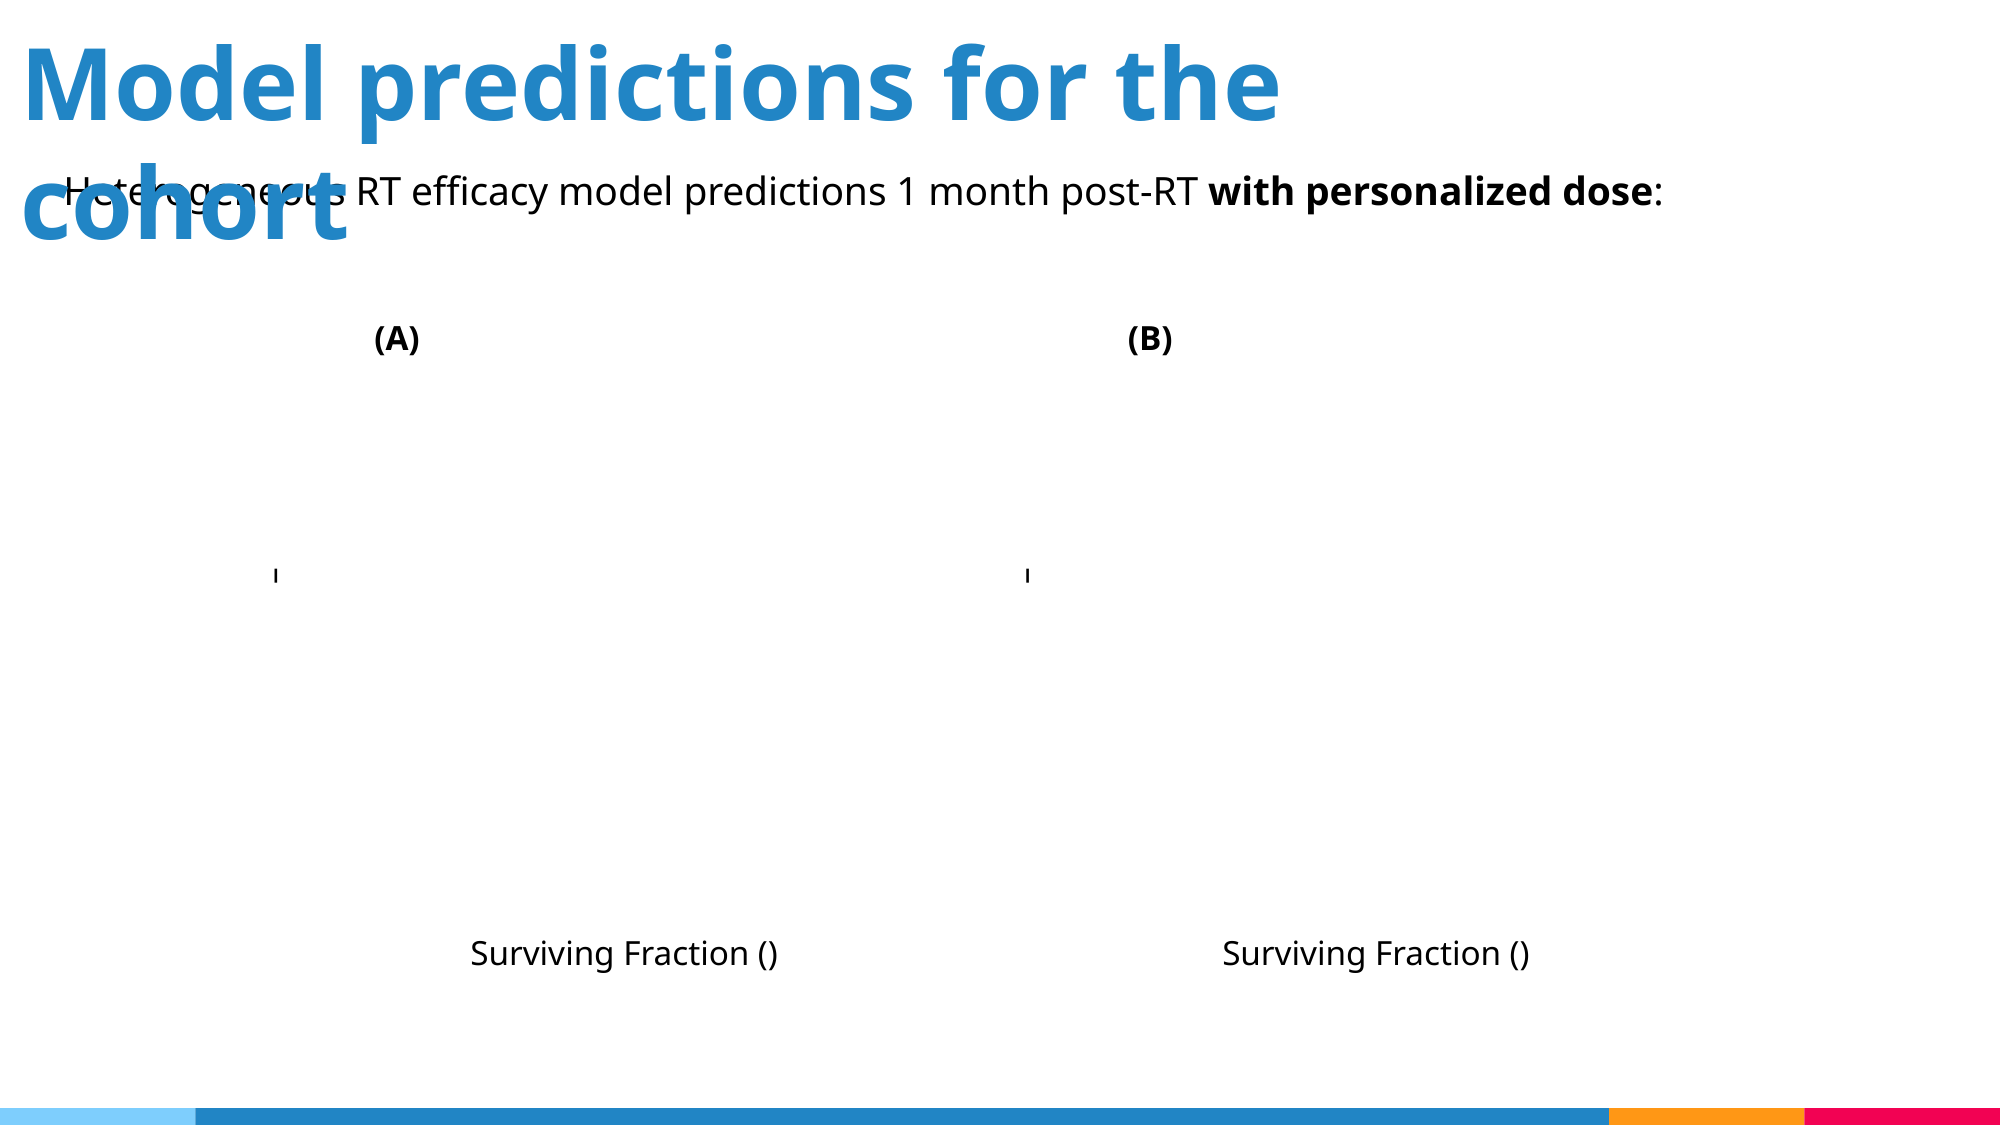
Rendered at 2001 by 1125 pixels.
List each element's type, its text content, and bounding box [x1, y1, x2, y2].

text_box Model predictions for the cohort [0, 0, 1623, 173]
picture [174, 257, 1816, 925]
text_box Heterogeneous RT efficacy model predictions 1 month post-RT with personalized dose: [48, 159, 2000, 221]
